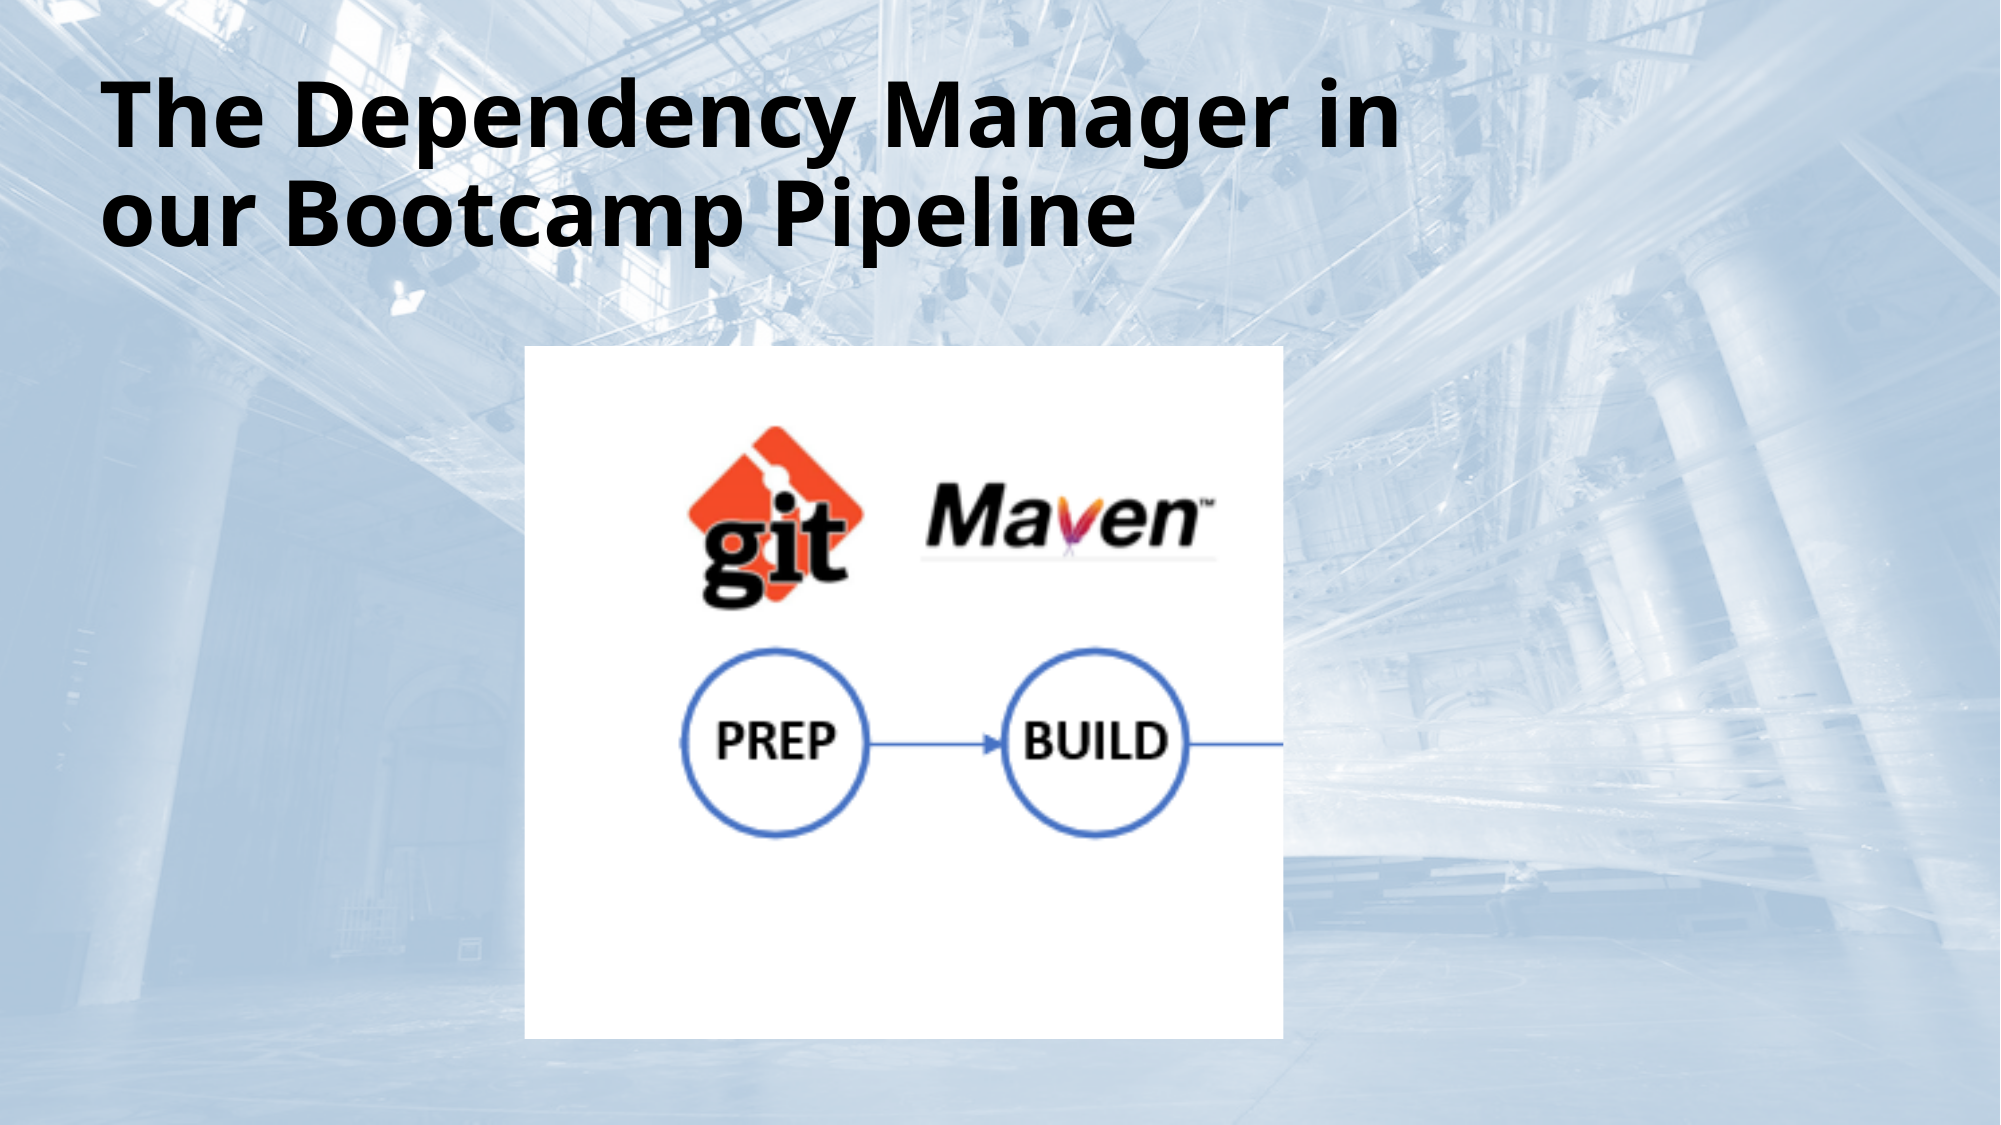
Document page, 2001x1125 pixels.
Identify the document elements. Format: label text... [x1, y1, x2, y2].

picture [524, 346, 1284, 1039]
title The Dependency Manager in our Bootcamp Pipeline [84, 58, 1810, 277]
